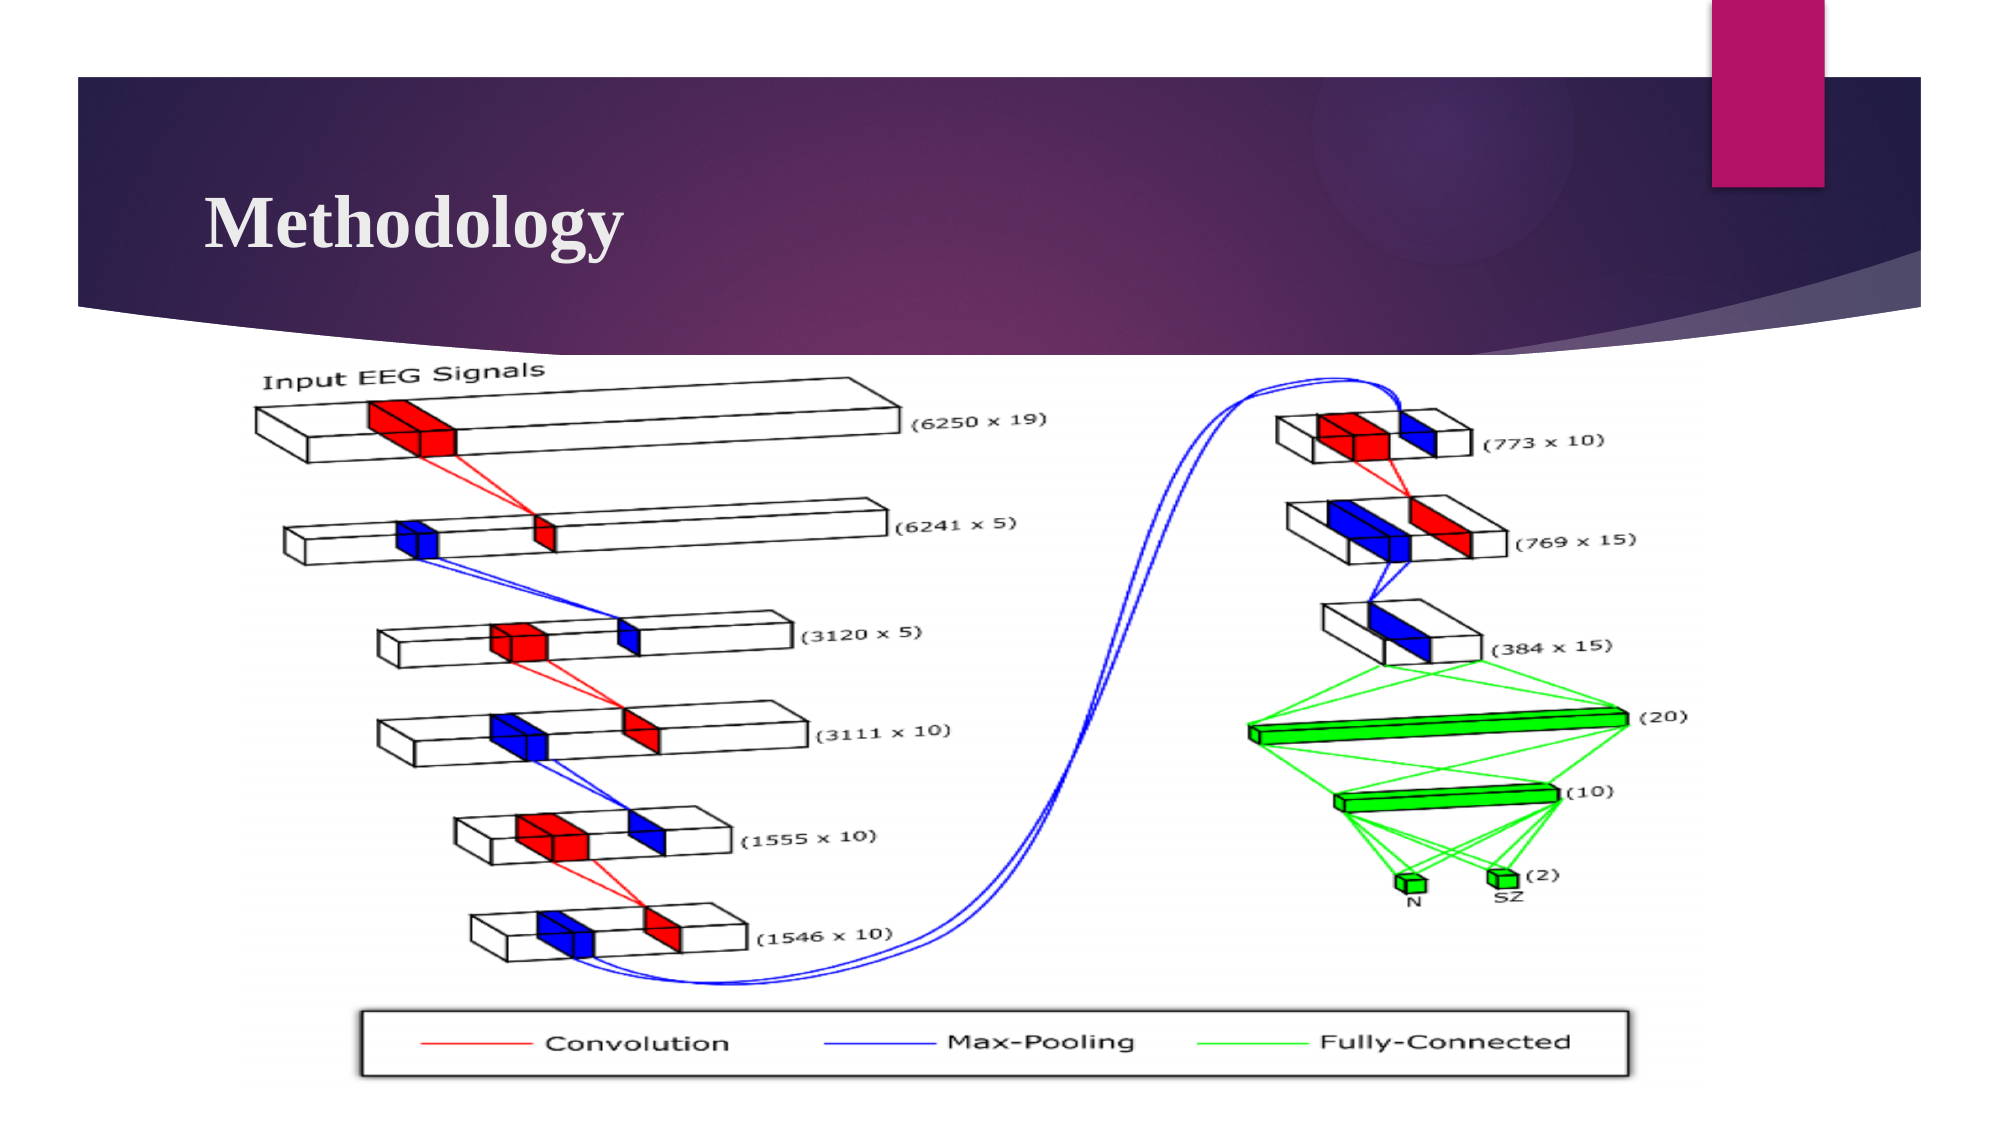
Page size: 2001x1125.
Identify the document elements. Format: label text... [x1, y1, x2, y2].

title Methodology [189, 159, 1627, 276]
picture [239, 355, 1707, 1092]
